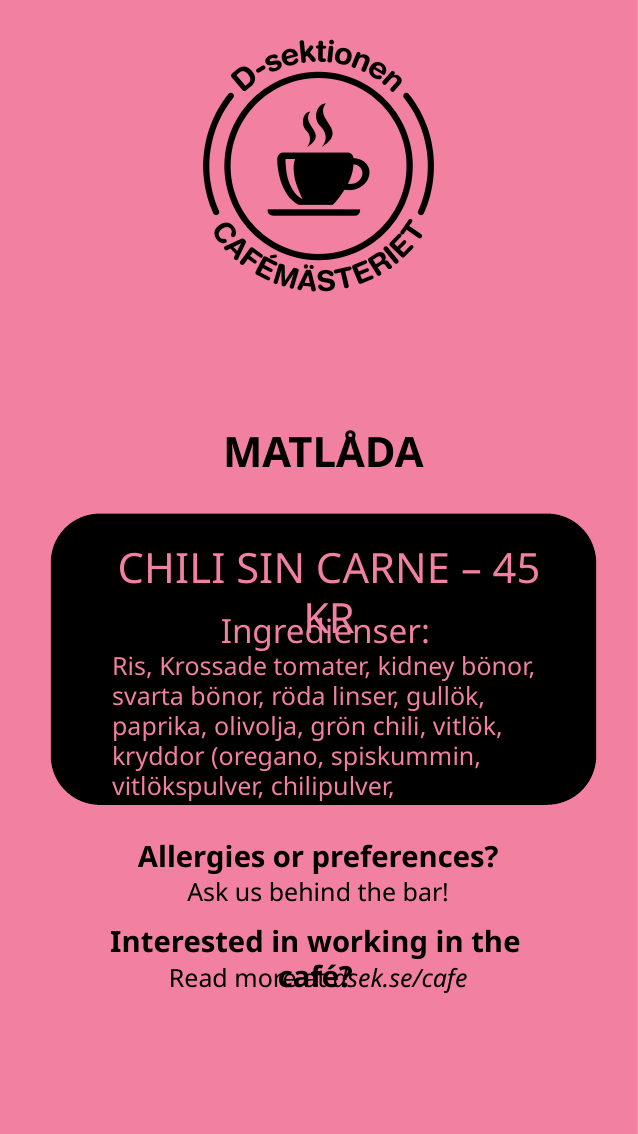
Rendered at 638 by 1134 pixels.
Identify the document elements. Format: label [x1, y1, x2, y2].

picture [203, 35, 434, 297]
text_box [0, 0, 638, 1134]
